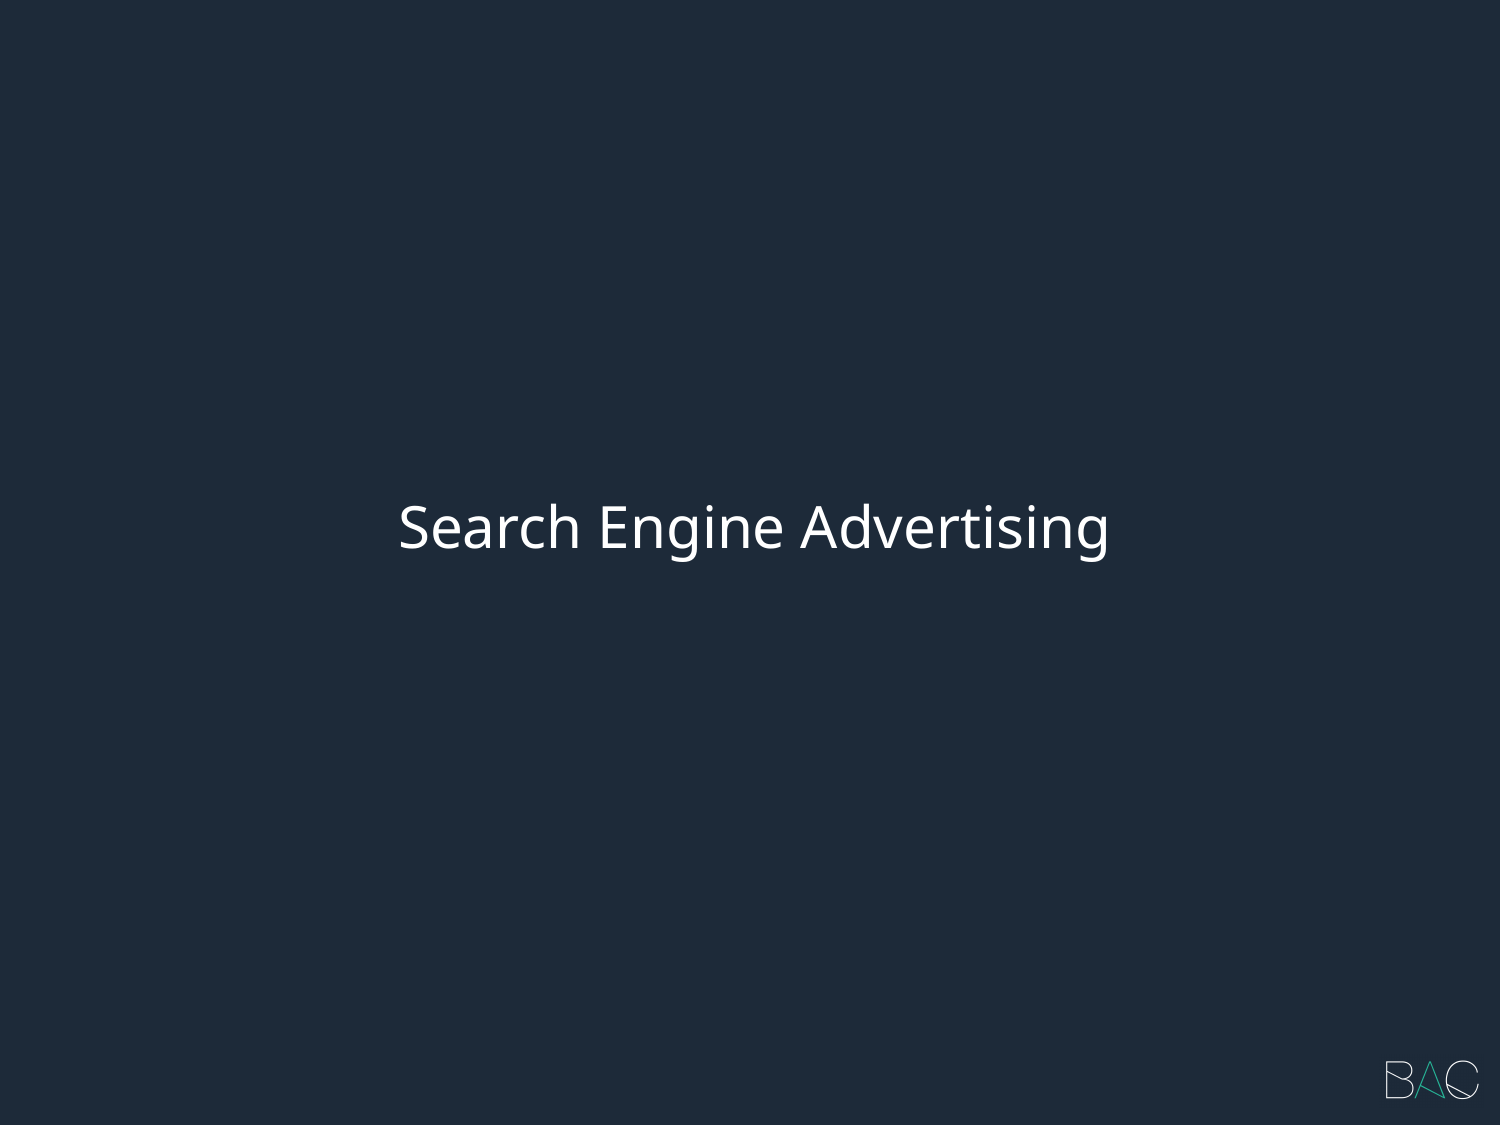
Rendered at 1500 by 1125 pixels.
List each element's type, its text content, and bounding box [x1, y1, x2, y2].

text_box Search Engine Advertising [4, 482, 1500, 568]
picture [1379, 1054, 1484, 1108]
